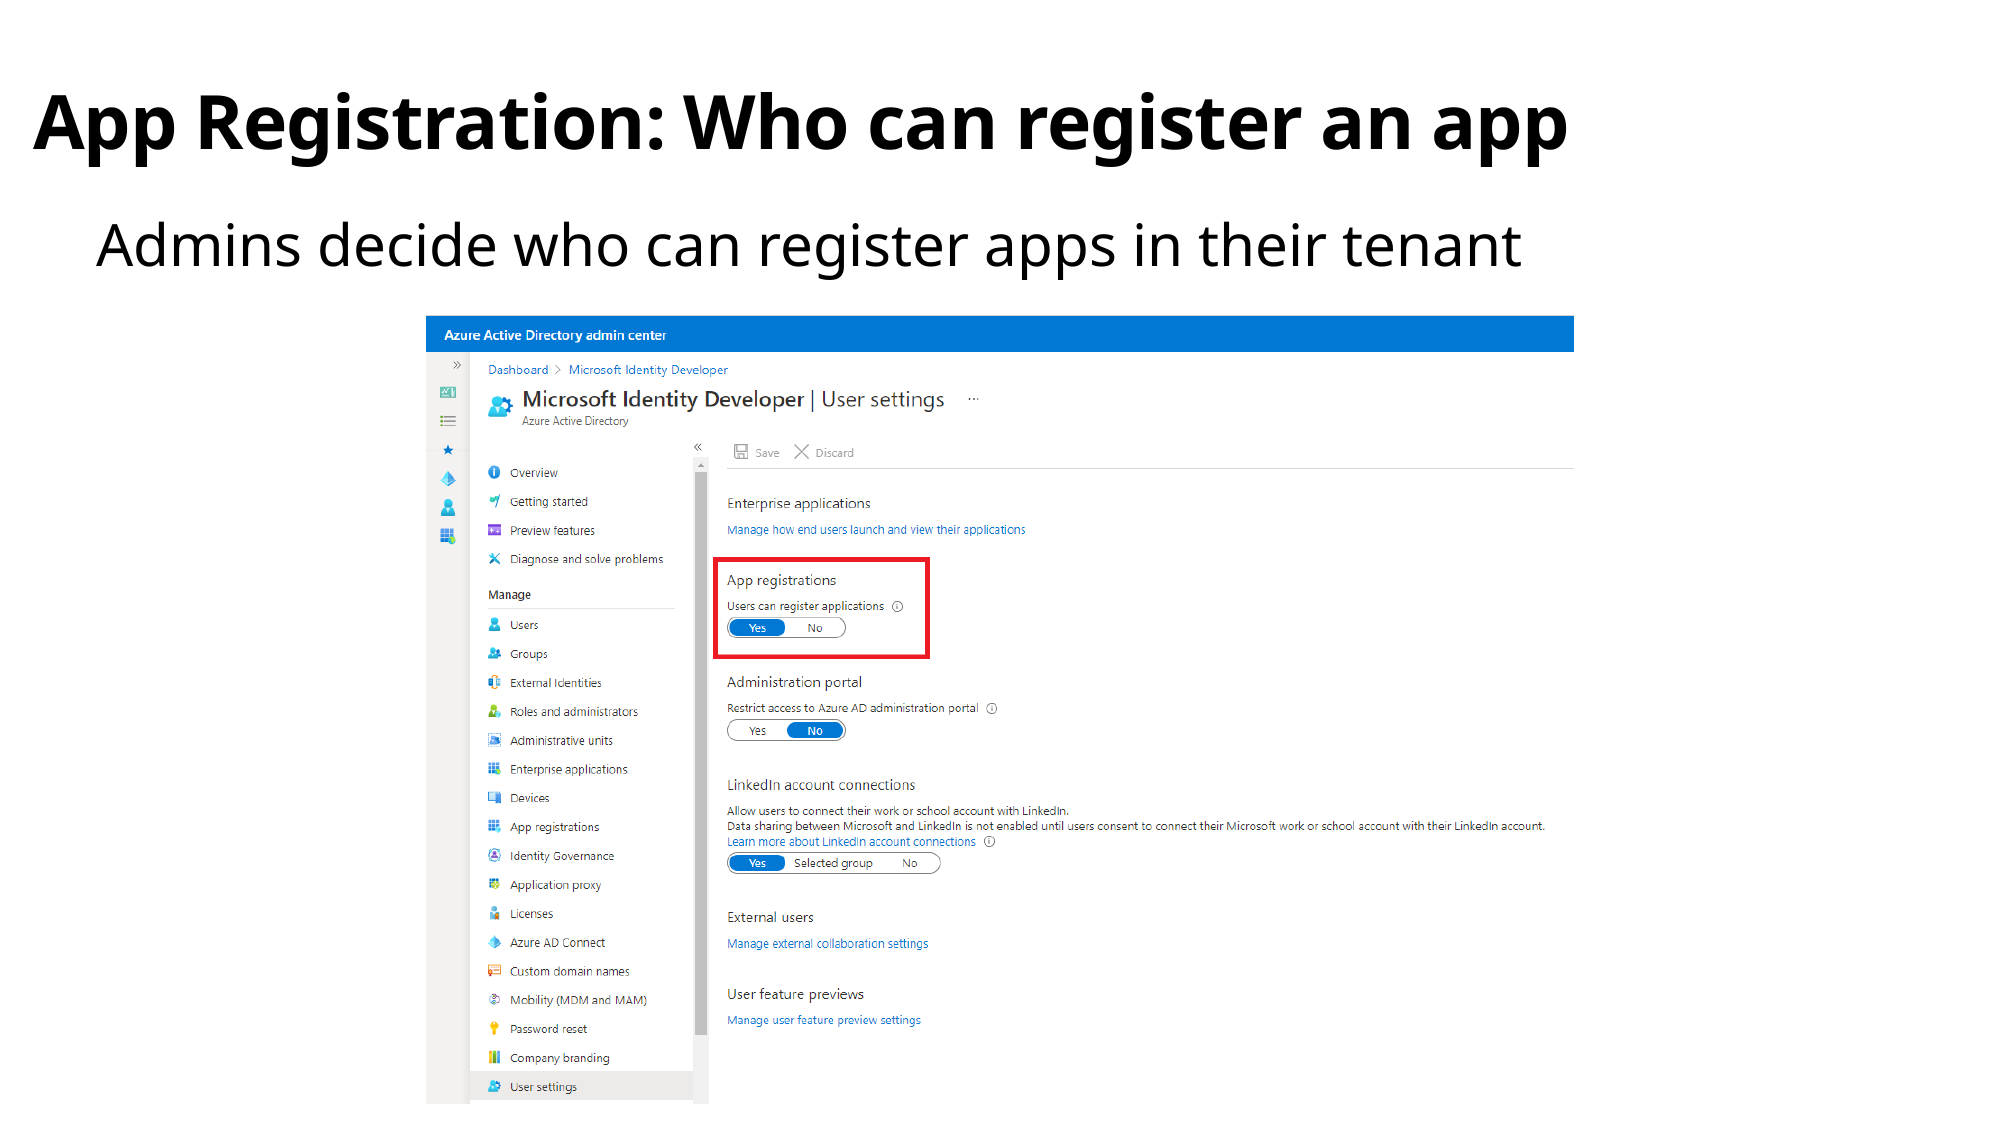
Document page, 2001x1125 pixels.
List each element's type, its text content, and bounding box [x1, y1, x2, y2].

title App Registration: Who can register an app [33, 75, 1980, 166]
picture [426, 314, 1574, 1104]
list Admins decide who can register apps in their tenant [96, 208, 1904, 340]
